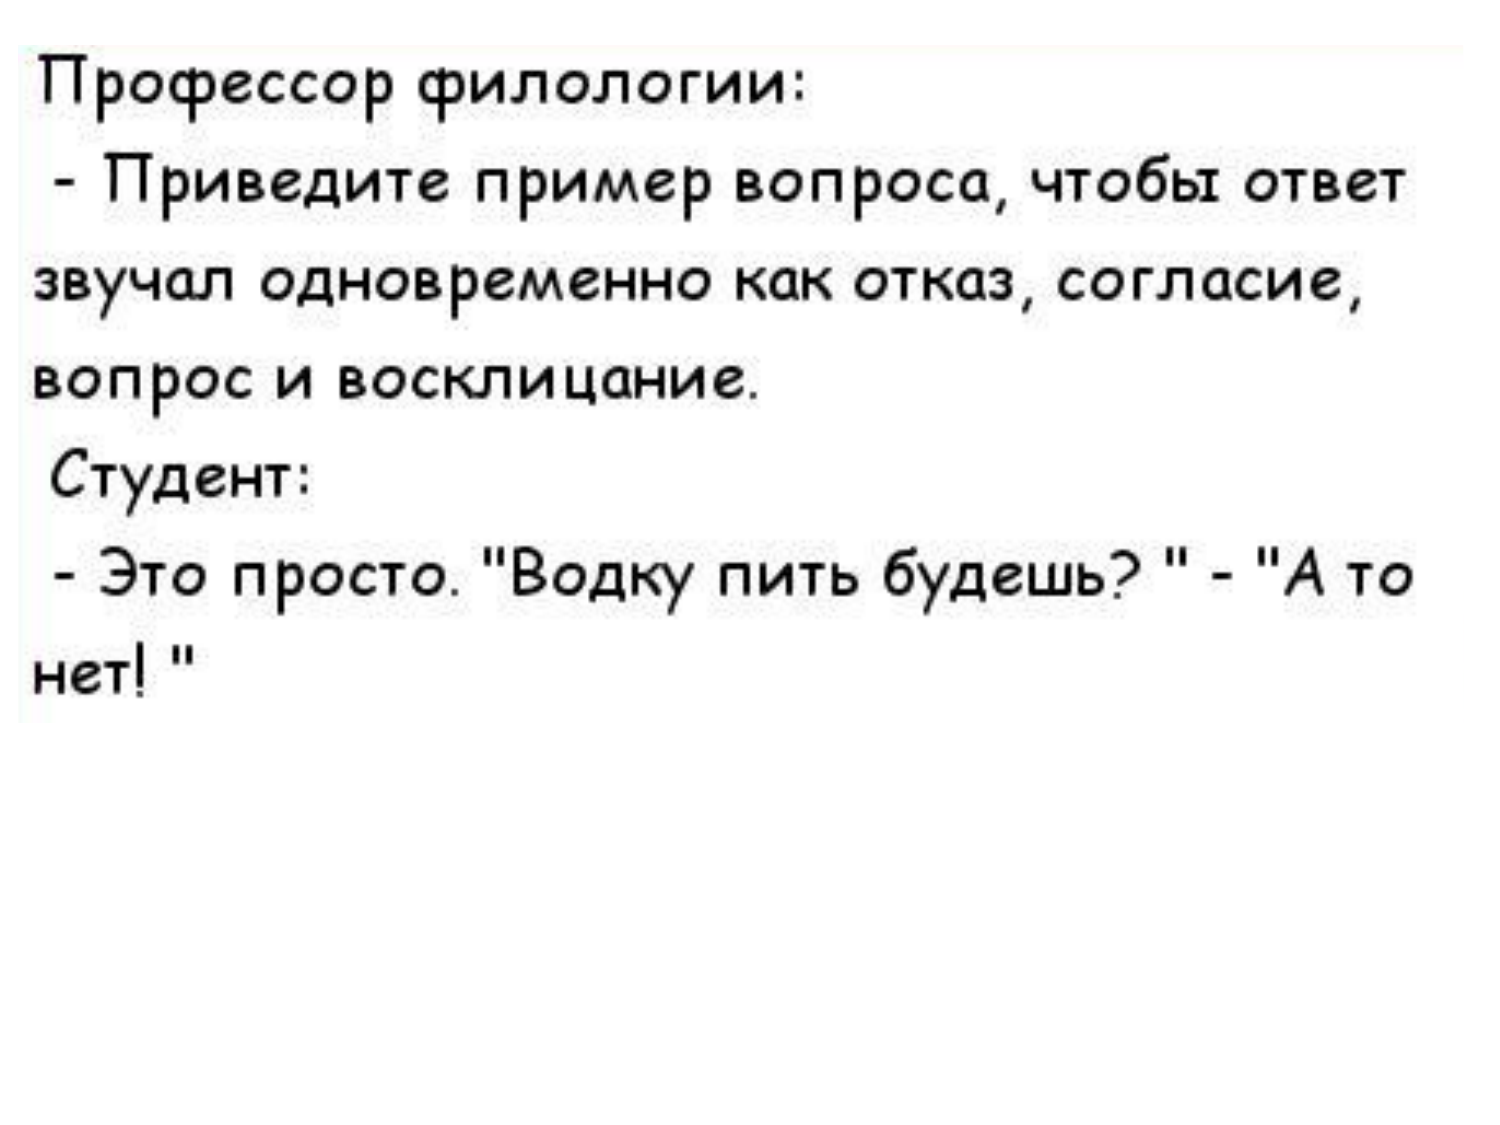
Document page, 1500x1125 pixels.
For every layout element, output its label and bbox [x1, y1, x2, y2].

picture [18, 45, 1464, 723]
